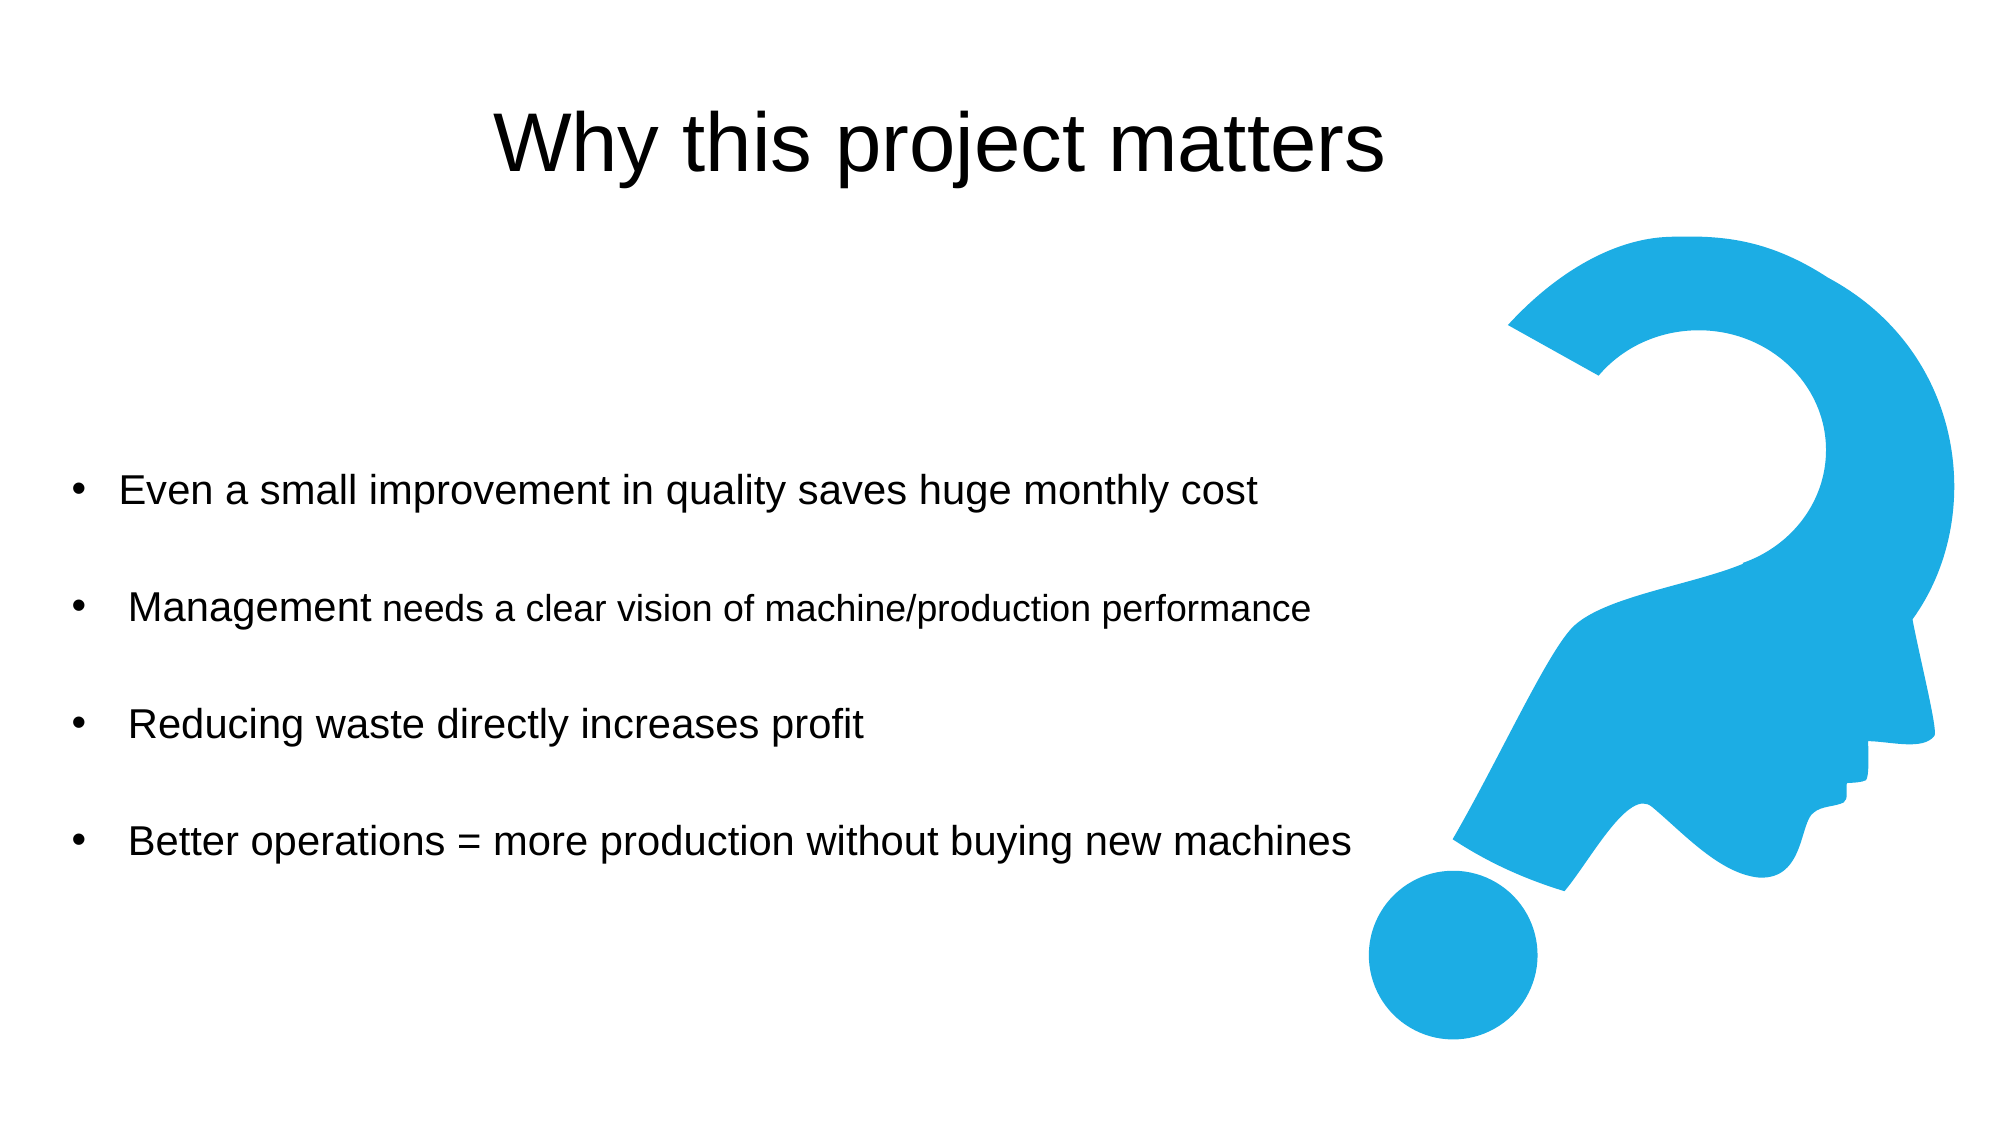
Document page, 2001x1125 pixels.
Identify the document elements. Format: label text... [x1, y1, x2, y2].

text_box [1351, 249, 1980, 1028]
text_box Better operations = more production without buying new machines [56, 806, 1351, 872]
text_box Reducing waste directly increases profit [56, 689, 1027, 755]
text_box Even a small improvement in quality saves huge monthly cost [56, 455, 1289, 521]
text_box Management needs a clear vision of machine/production performance [56, 572, 1332, 638]
text_box Why this project matters [478, 80, 1414, 196]
